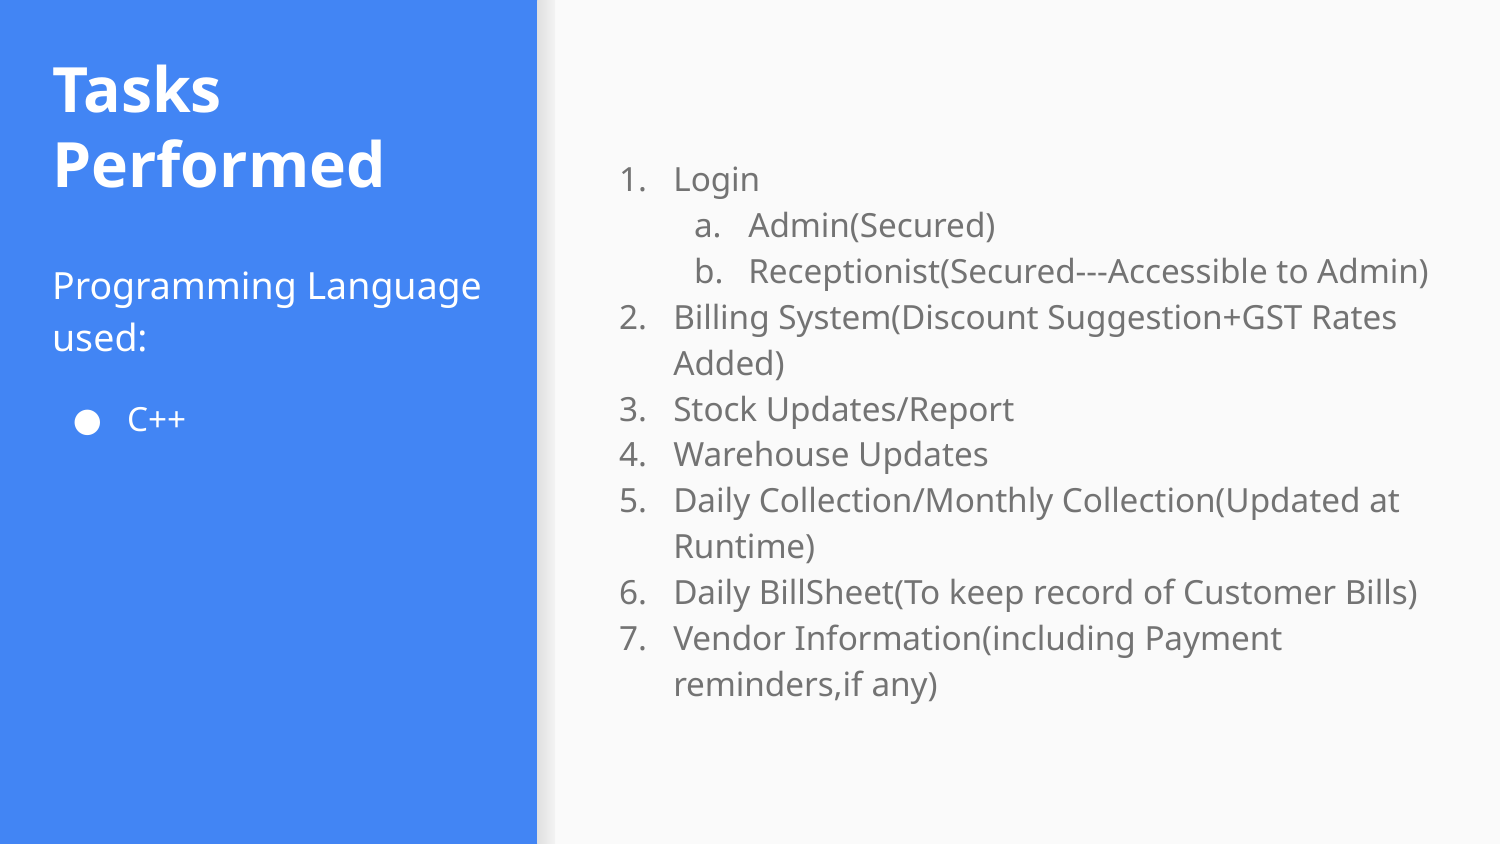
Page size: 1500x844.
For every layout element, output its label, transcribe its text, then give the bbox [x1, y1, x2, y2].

text_box Login Admin(Secured) Receptionist(Secured---Accessible to Admin) Billing System(Discount Suggestion+GST Rates Added) Stock Updates/Report Warehouse Updates Daily Collection/Monthly Collection(Updated at Runtime) Daily BillSheet(To keep record of Customer Bills) Vendor Information(including Payment reminders,if any) [583, 47, 1454, 808]
title Tasks Performed [37, 58, 498, 216]
list Programming Language used: C++ [37, 240, 498, 760]
